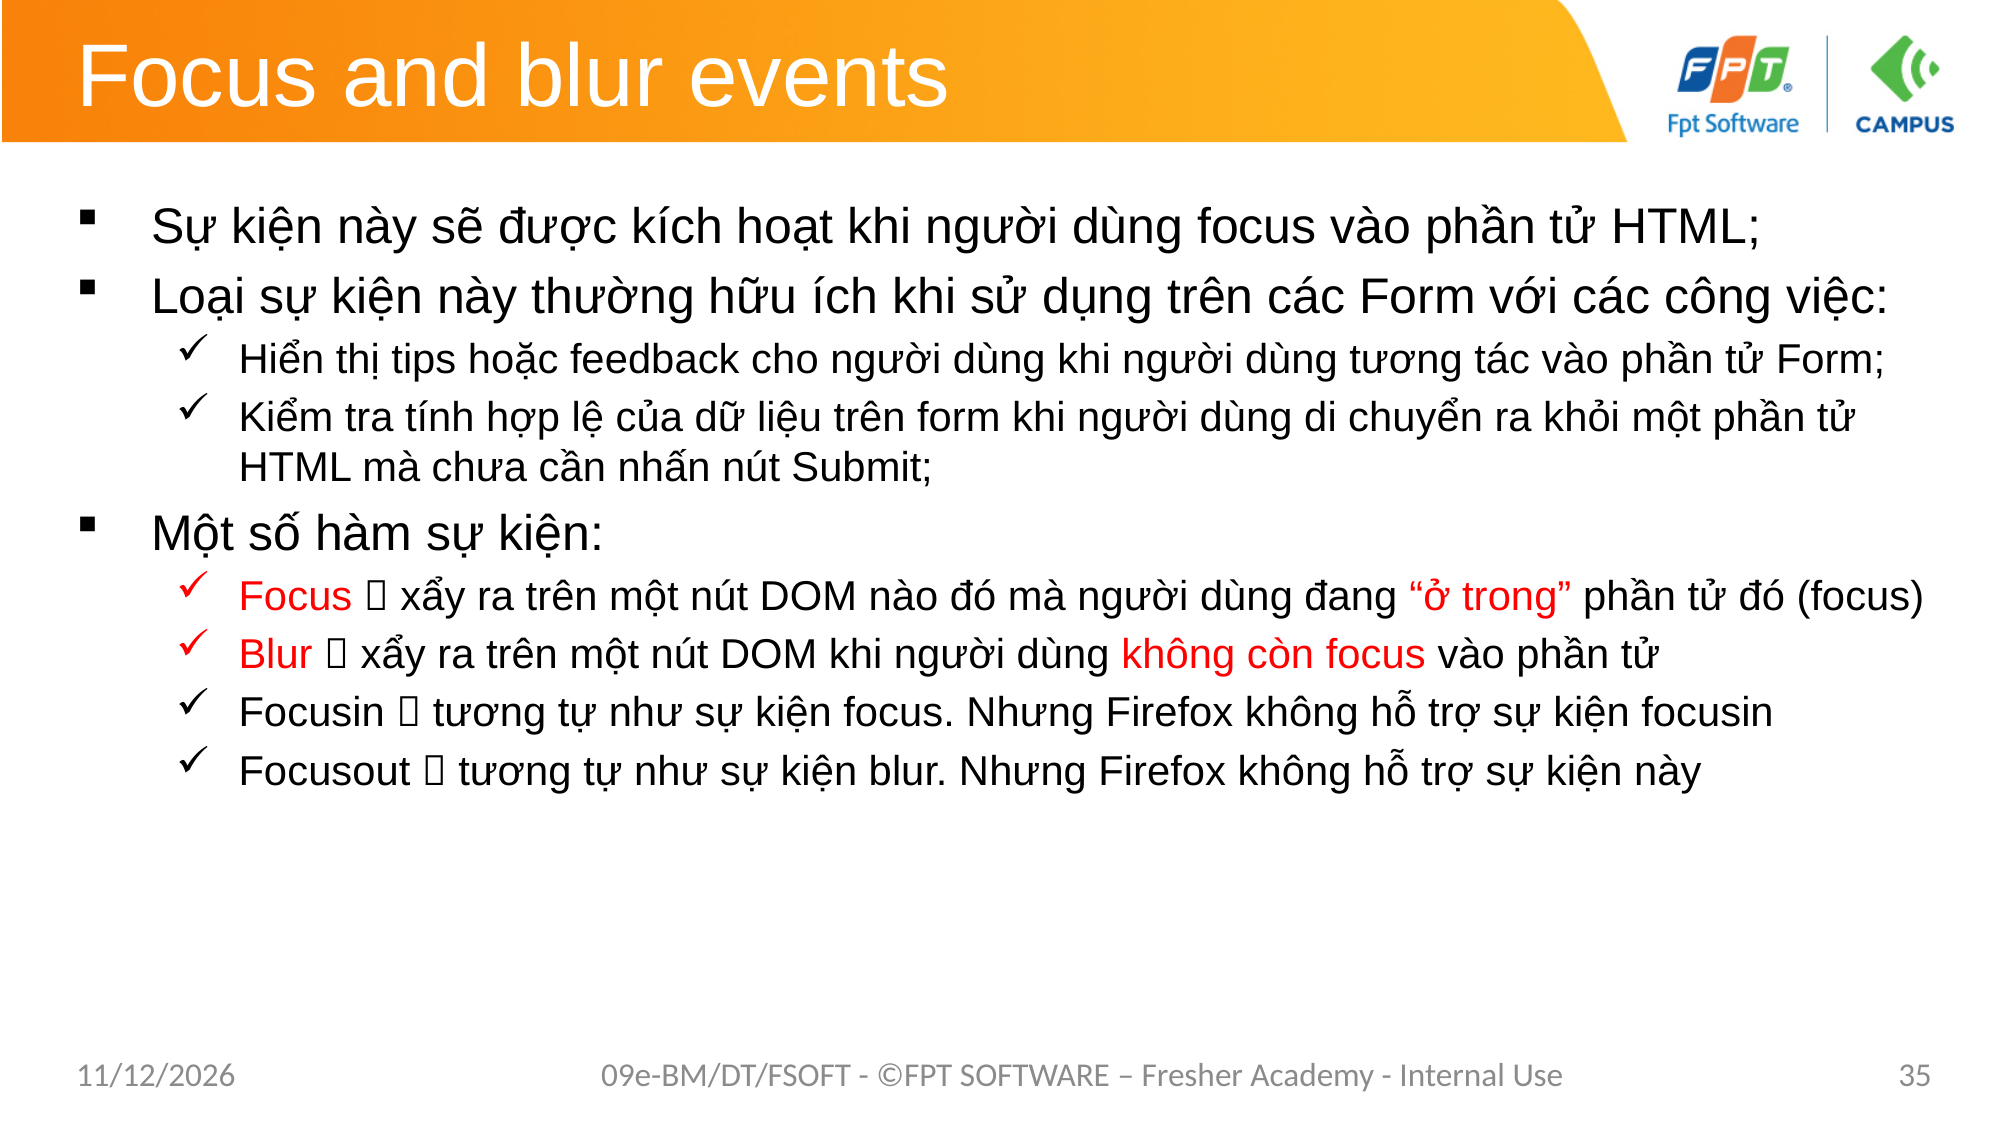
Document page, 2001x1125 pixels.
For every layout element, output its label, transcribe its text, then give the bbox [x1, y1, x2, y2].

list Sự kiện này sẽ được kích hoạt khi người dùng focus vào phần tử HTML; Loại sự kiện này thường hữu ích khi sử dụng trên các Form với các công việc: Hiển thị tips hoặc feedback cho người dùng khi người dùng tương tác vào phần tử Form; Kiểm tra tính hợp lệ của dữ liệu trên form khi người dùng di chuyển ra khỏi một phần tử HTML mà chưa cần nhấn nút Submit; Một số hàm sự kiện: Focus  xẩy ra trên một nút DOM nào đó mà người dùng đang “ở trong” phần tử đó (focus) Blur  xẩy ra trên một nút DOM khi người dùng không còn focus vào phần tử Focusin  tương tự như sự kiện focus. Nhưng Firefox không hỗ trợ sự kiện focusin Focusout  tương tự như sự kiện blur. Nhưng Firefox không hỗ trợ sự kiện này [60, 185, 1947, 1005]
footer 09e-BM/DT/FSOFT - ©FPT SOFTWARE – Fresher Academy - Internal Use [385, 1042, 1780, 1103]
title Focus and blur events [60, 0, 1567, 141]
picture [2, 0, 1998, 1125]
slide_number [60, 1042, 360, 1103]
slide_number 35 [1800, 1042, 1947, 1103]
